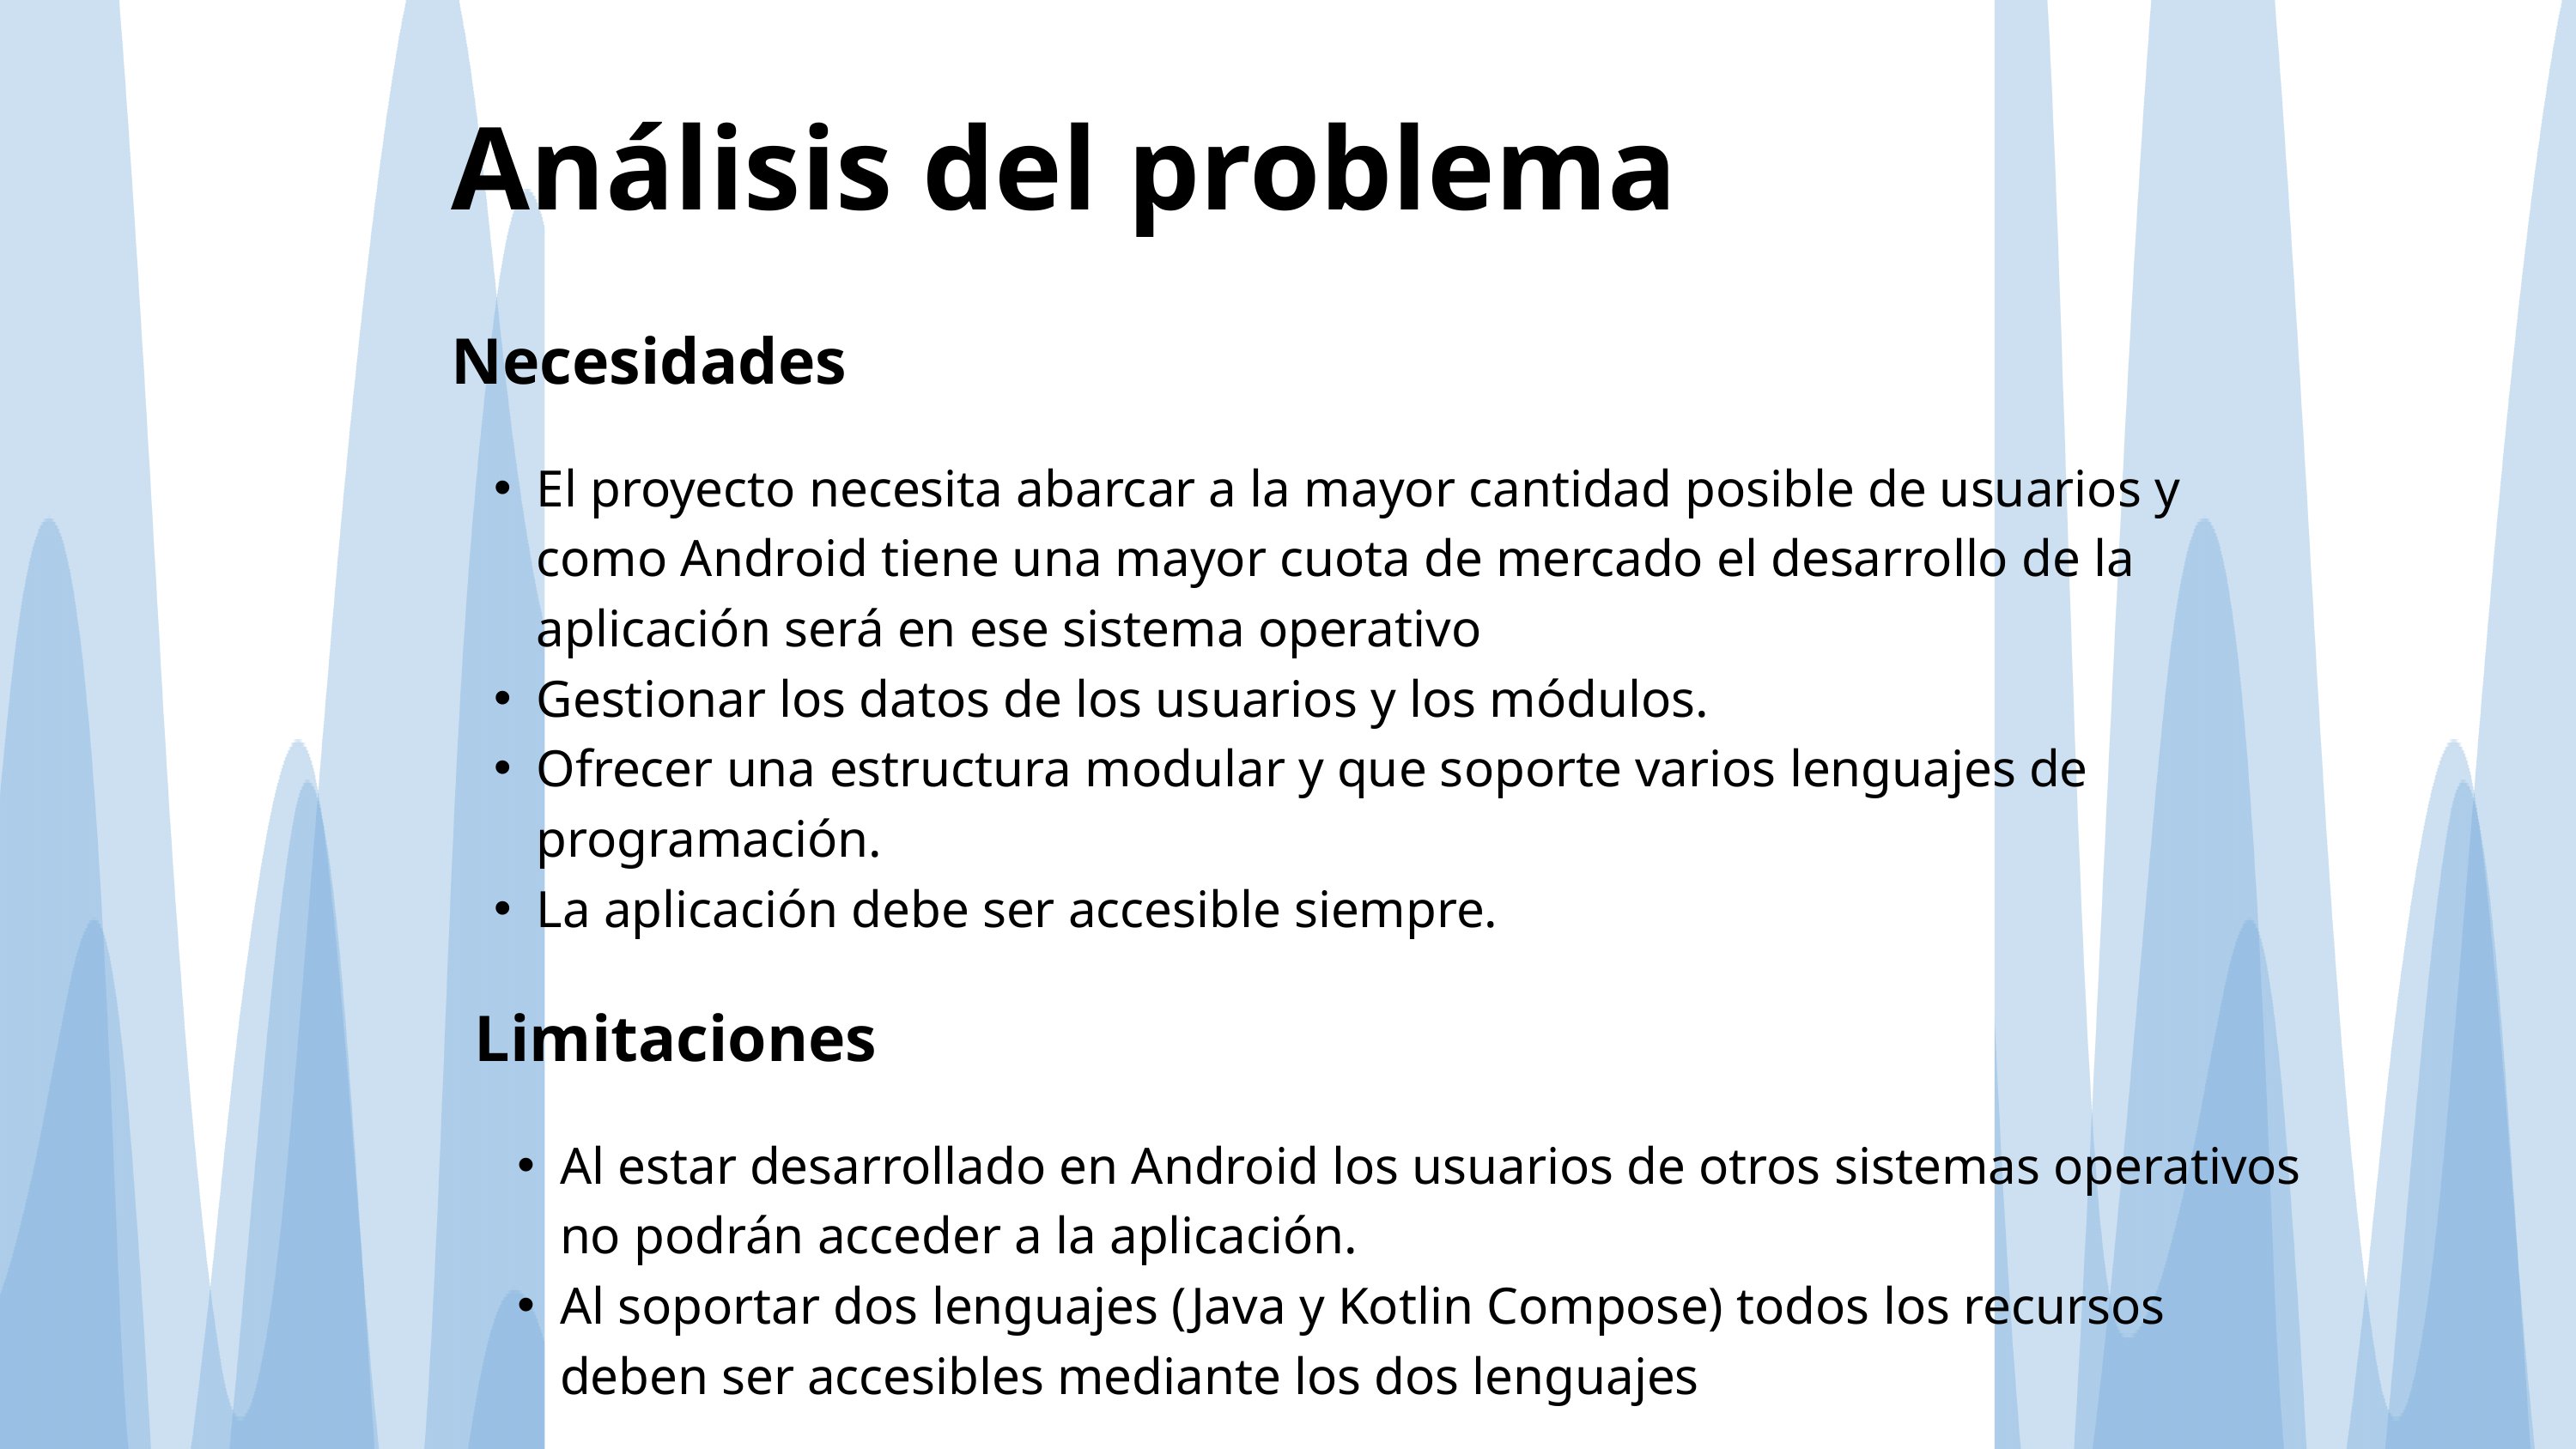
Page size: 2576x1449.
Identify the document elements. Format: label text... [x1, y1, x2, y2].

text_box Al estar desarrollado en Android los usuarios de otros sistemas operativos no podrán acceder a la aplicación. Al soportar dos lenguajes (Java y Kotlin Compose) todos los recursos deben ser accesibles mediante los dos lenguajes [474, 1124, 2326, 1404]
text_box [1994, 0, 2576, 1449]
text_box El proyecto necesita abarcar a la mayor cantidad posible de usuarios y como Android tiene una mayor cuota de mercado el desarrollo de la aplicación será en ese sistema operativo Gestionar los datos de los usuarios y los módulos. Ofrecer una estructura modular y que soporte varios lenguajes de programación. La aplicación debe ser accesible siempre. [451, 446, 2303, 937]
text_box Necesidades [451, 285, 1400, 397]
text_box Análisis del problema [451, 126, 1850, 233]
text_box Limitaciones [474, 962, 1425, 1075]
text_box [0, 0, 545, 1449]
